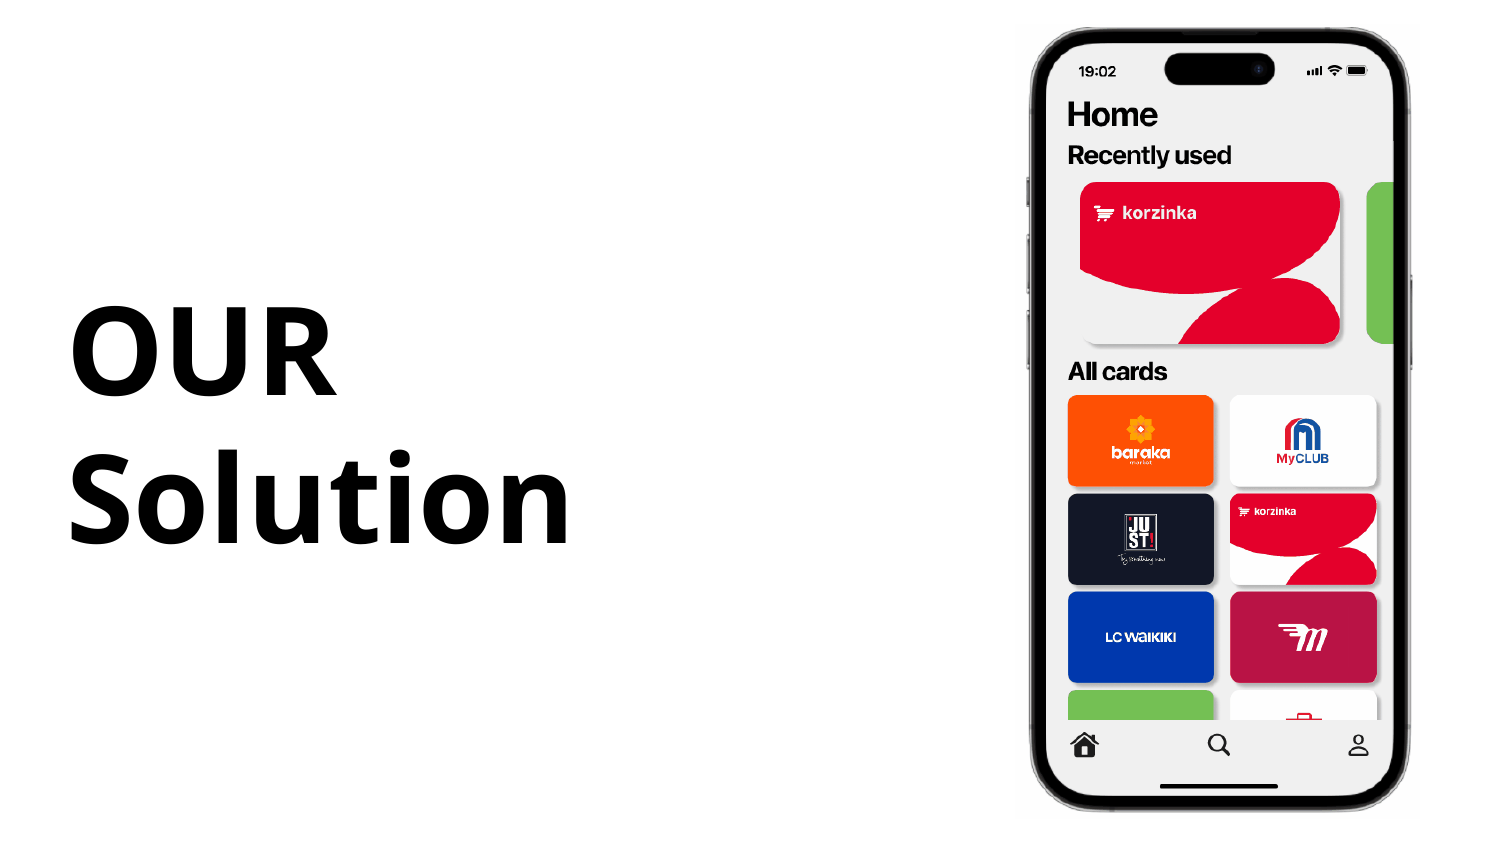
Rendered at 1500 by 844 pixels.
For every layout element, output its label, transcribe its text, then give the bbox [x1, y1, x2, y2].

picture [1015, 24, 1420, 819]
title OUR Solution [51, 257, 750, 583]
